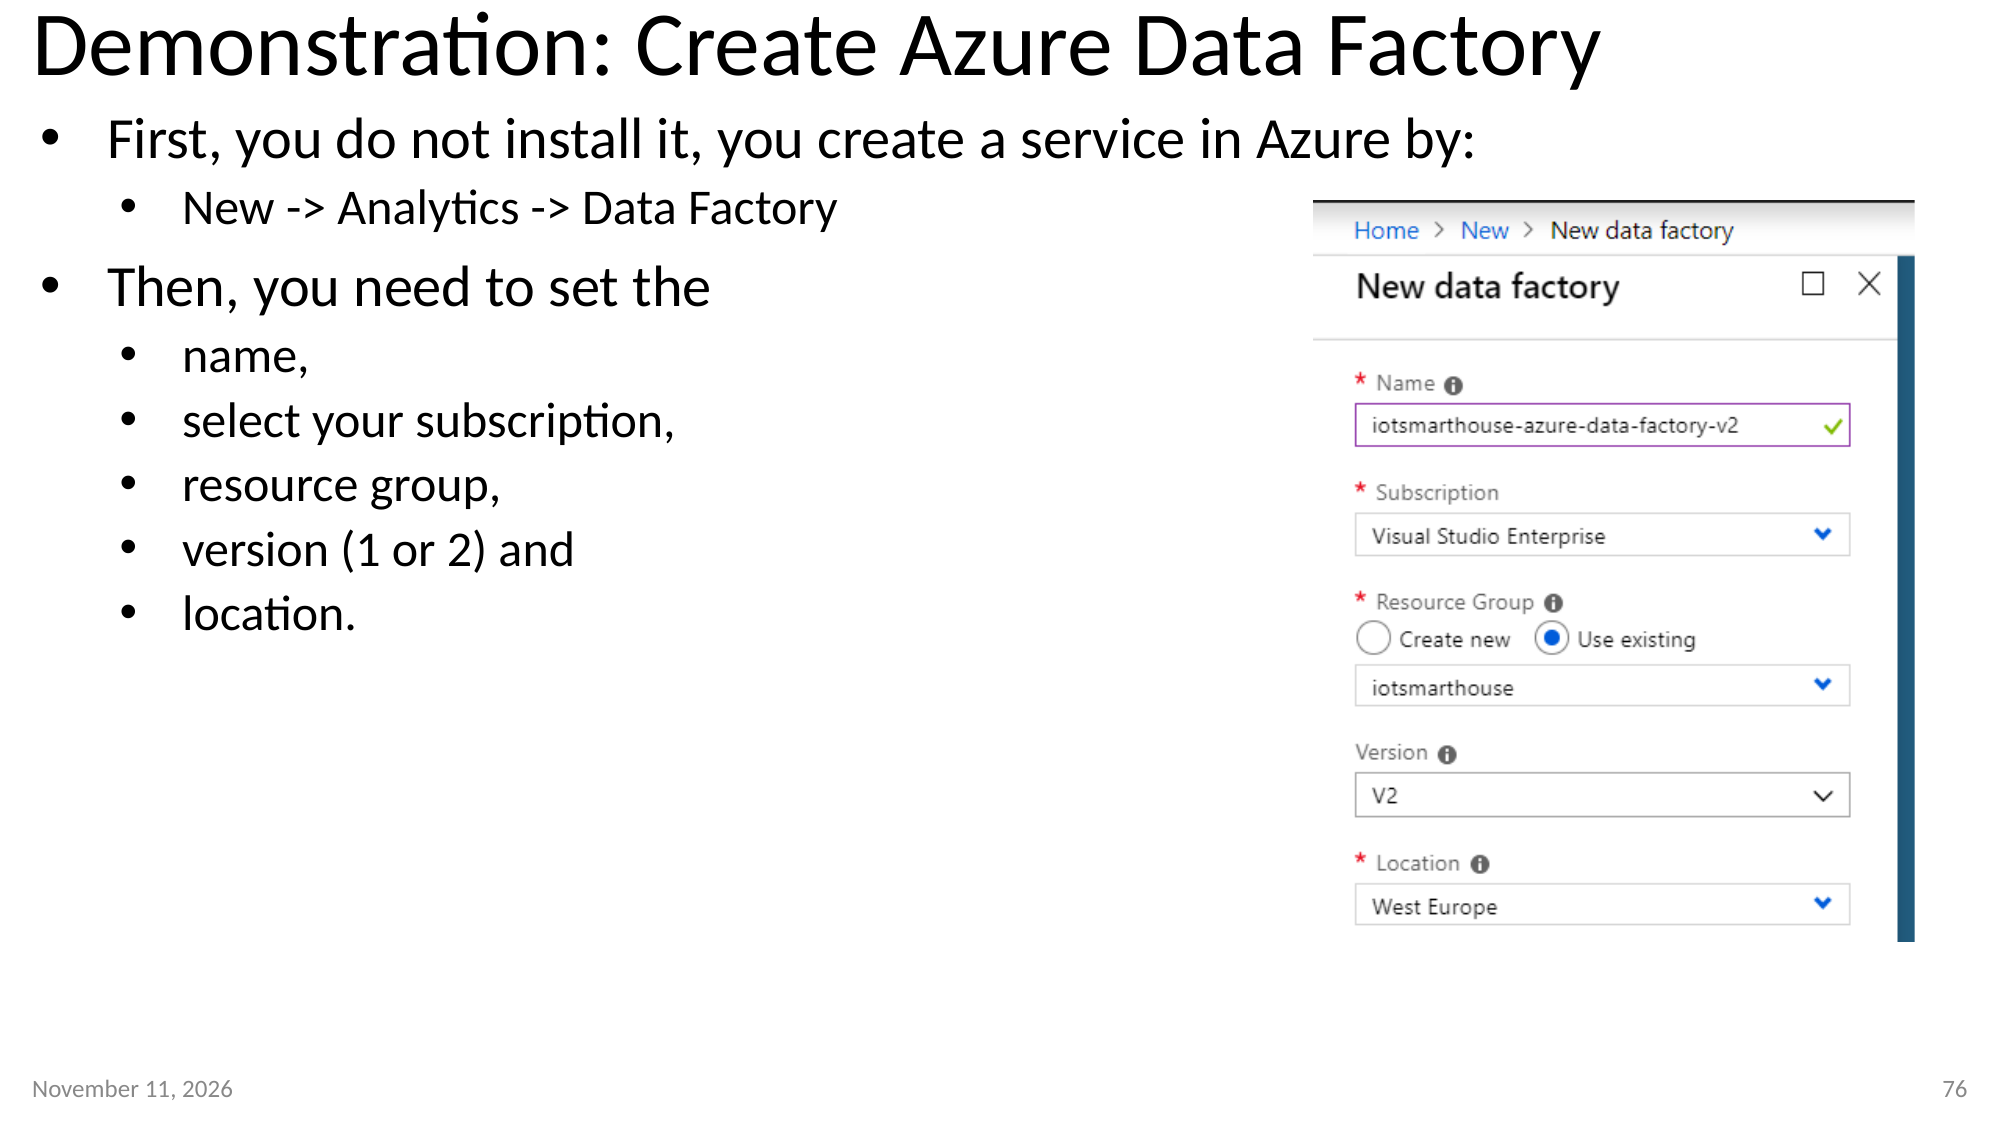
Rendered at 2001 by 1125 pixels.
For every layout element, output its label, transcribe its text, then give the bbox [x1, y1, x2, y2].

picture [1312, 200, 1915, 942]
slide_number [17, 1057, 426, 1117]
list First, you do not install it, you create a service in Azure by: New -> Analytics -> Data Factory Then, you need to set the name, select your subscription, resource group, version (1 or 2) and location. [17, 100, 1983, 1042]
slide_number 76 [1877, 1057, 1983, 1117]
title Demonstration: Create Azure Data Factory [17, 4, 1983, 87]
